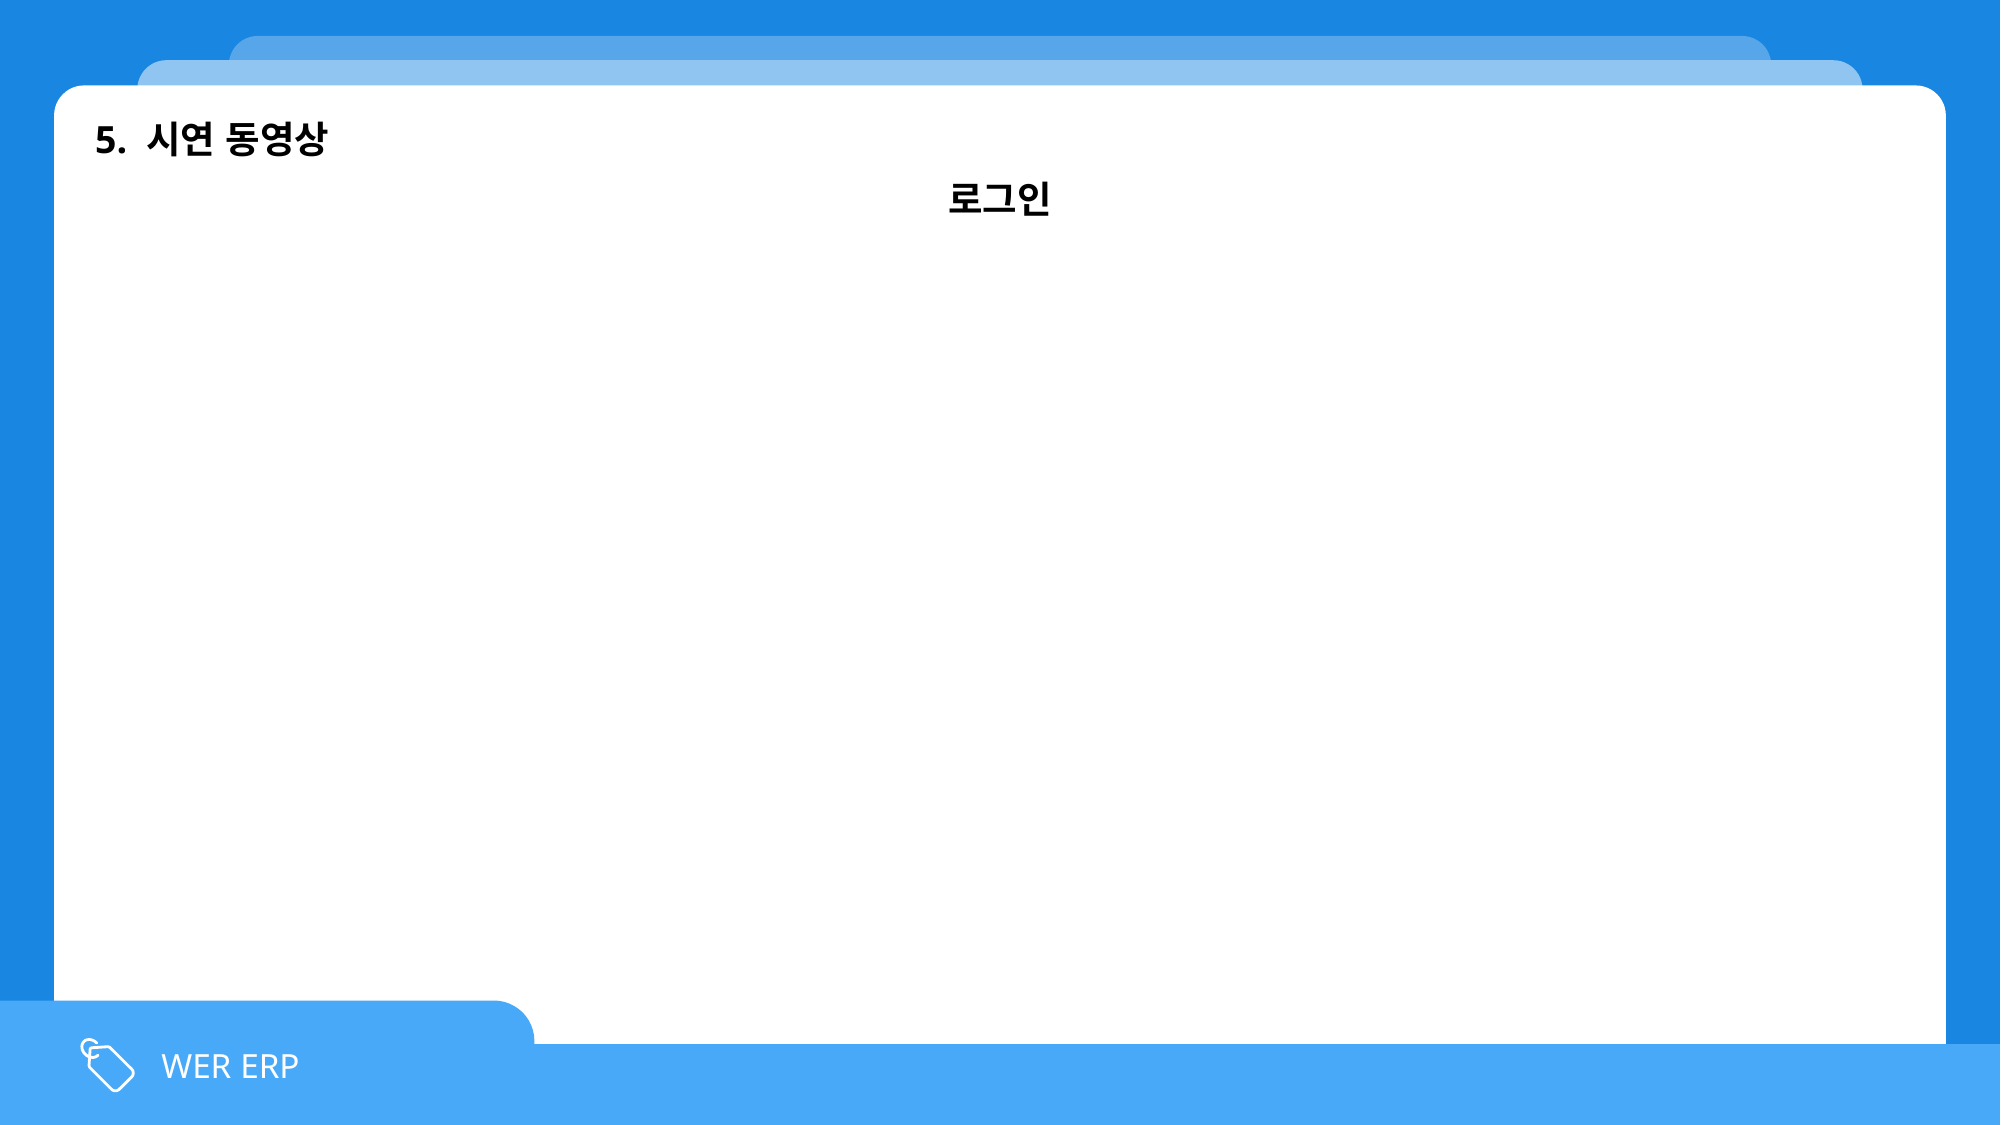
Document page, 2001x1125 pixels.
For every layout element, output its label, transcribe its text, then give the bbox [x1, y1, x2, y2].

text_box 로그인 [666, 168, 1334, 229]
text_box [228, 34, 1772, 59]
text_box [136, 59, 1864, 84]
text_box [53, 84, 1947, 1000]
text_box 5. 시연 동영상 [80, 108, 604, 169]
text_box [0, 1000, 2000, 1125]
